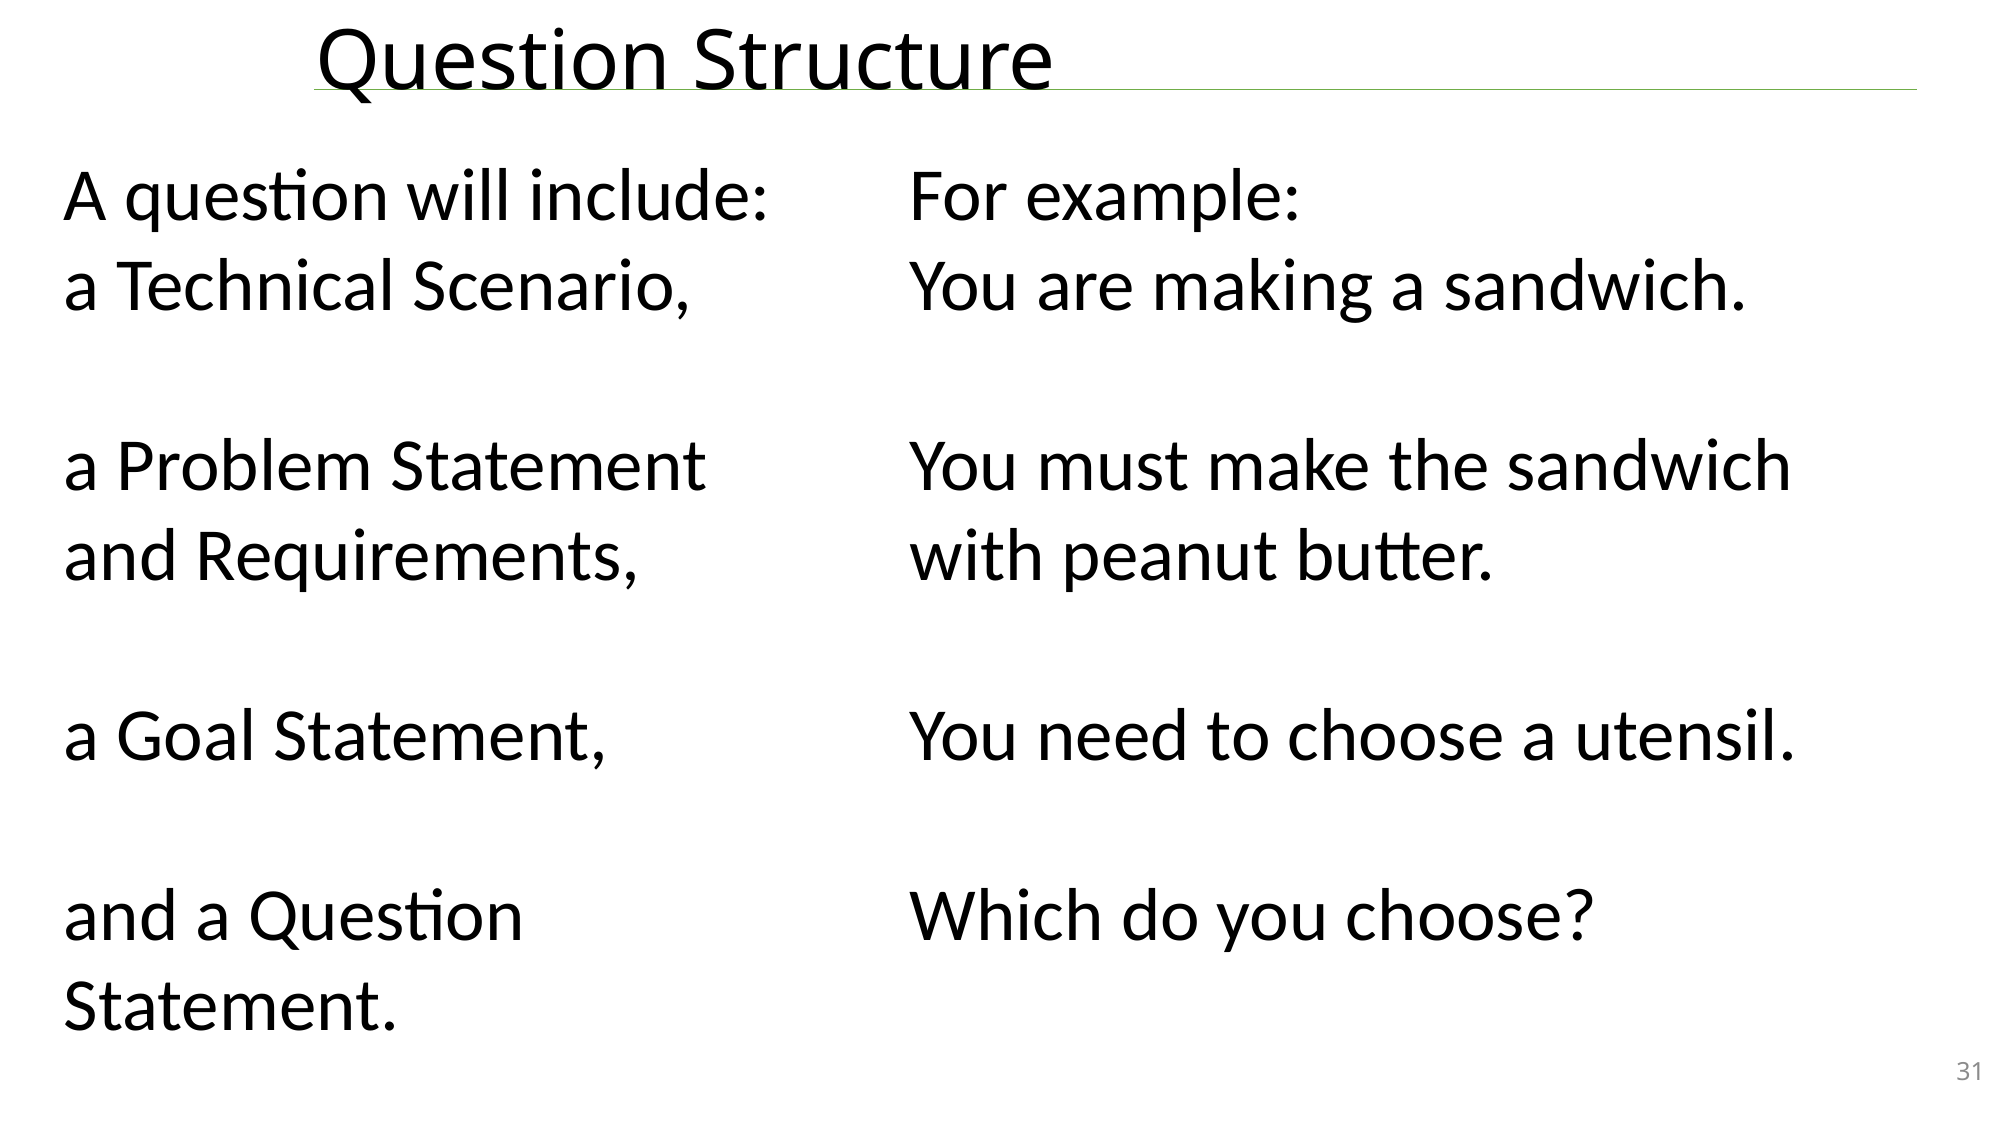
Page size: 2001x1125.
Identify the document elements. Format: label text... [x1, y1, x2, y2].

text_box A question will include: a Technical Scenario, a Problem Statement and Requirements, a Goal Statement, and a Question Statement. [48, 137, 795, 867]
text_box For example: You are making a sandwich. You must make the sandwich with peanut butter. You need to choose a utensil. Which do you choose? [894, 137, 1954, 867]
slide_number 31 [1533, 1042, 2000, 1103]
title Question Structure [300, 0, 1917, 125]
